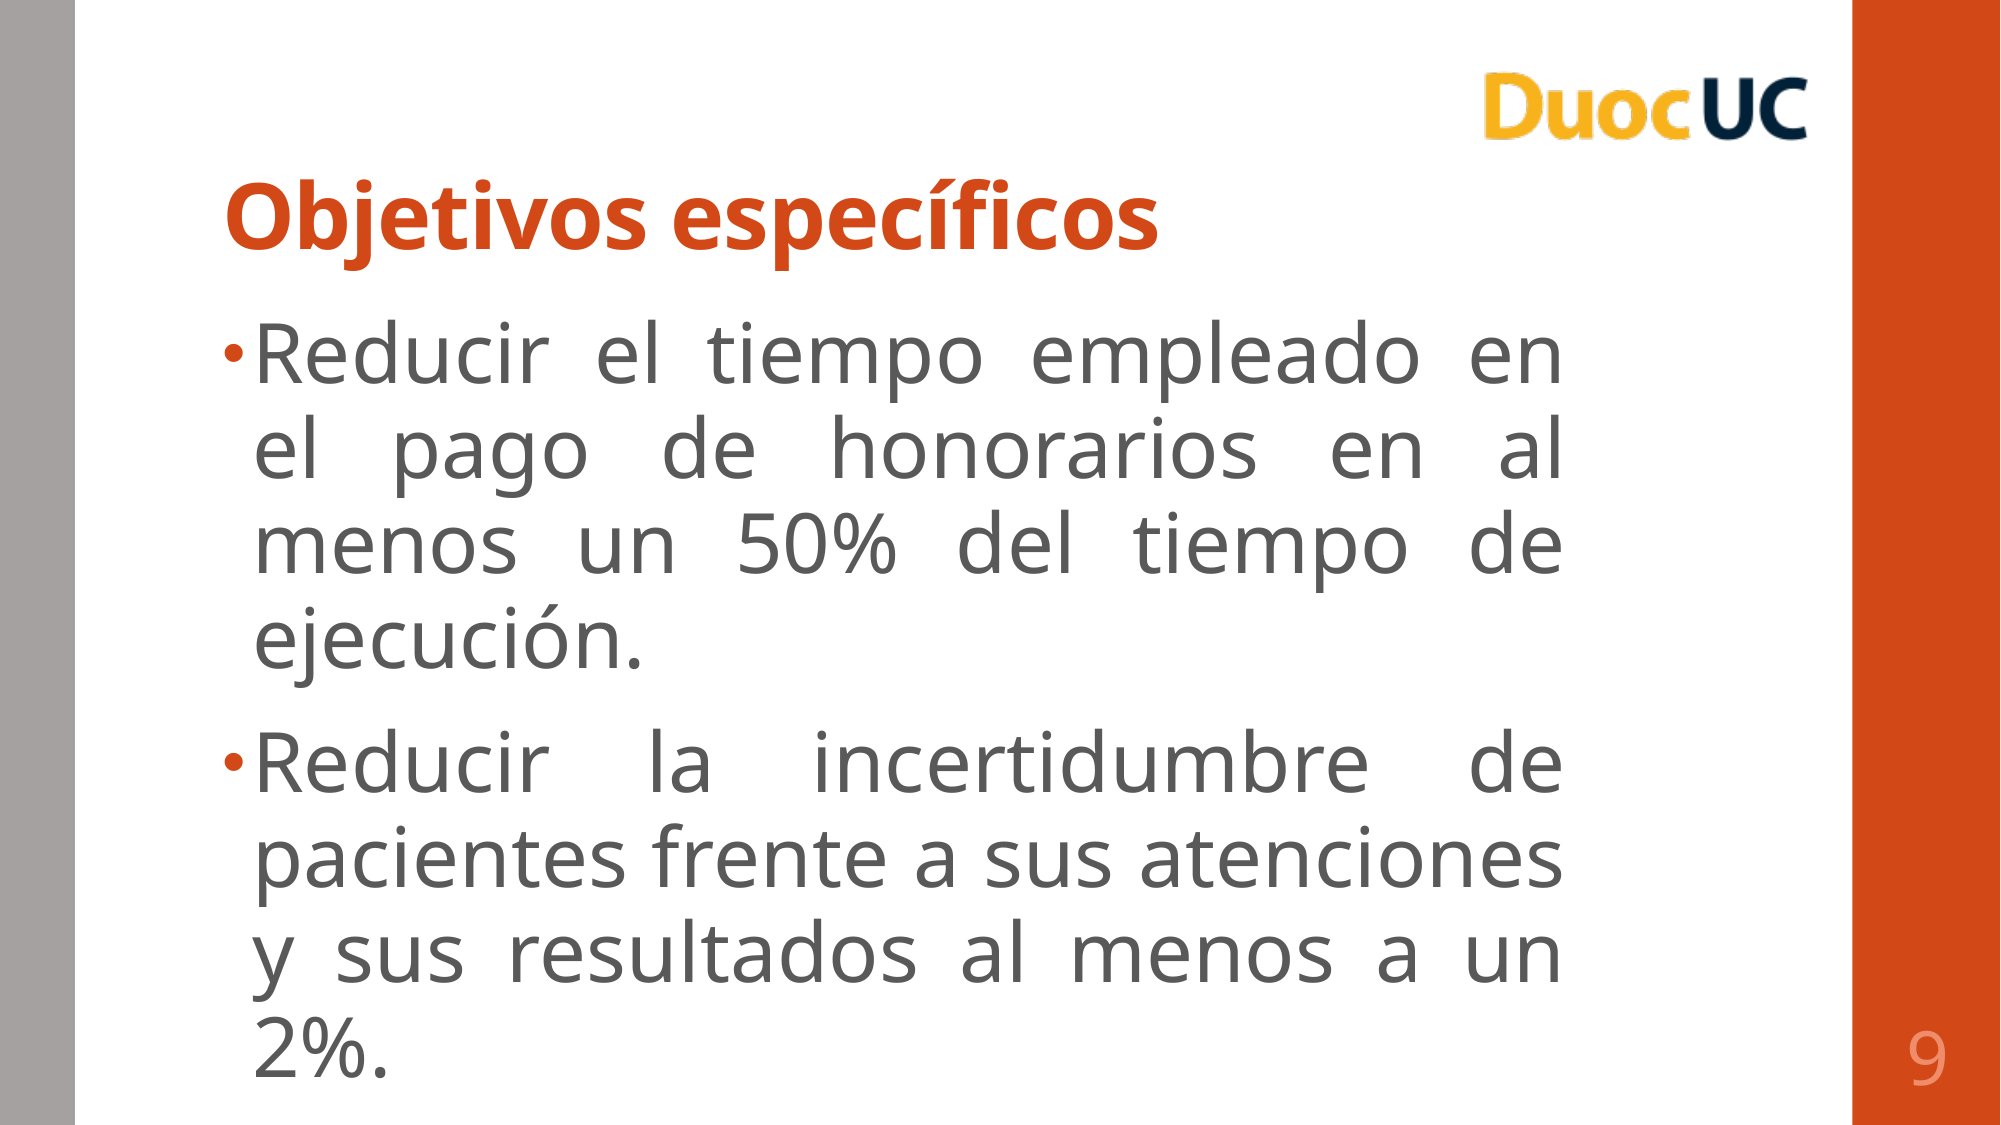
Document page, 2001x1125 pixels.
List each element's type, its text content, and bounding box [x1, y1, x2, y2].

title Objetivos específicos [206, 48, 1797, 278]
picture [1479, 61, 1809, 149]
slide_number 8 [1852, 1012, 2000, 1110]
list Reducir el tiempo empleado en el pago de honorarios en al menos un 50% del tiempo de ejecución. Reducir la incertidumbre de pacientes frente a sus atenciones y sus resultados al menos a un 2%. [206, 299, 1617, 1013]
